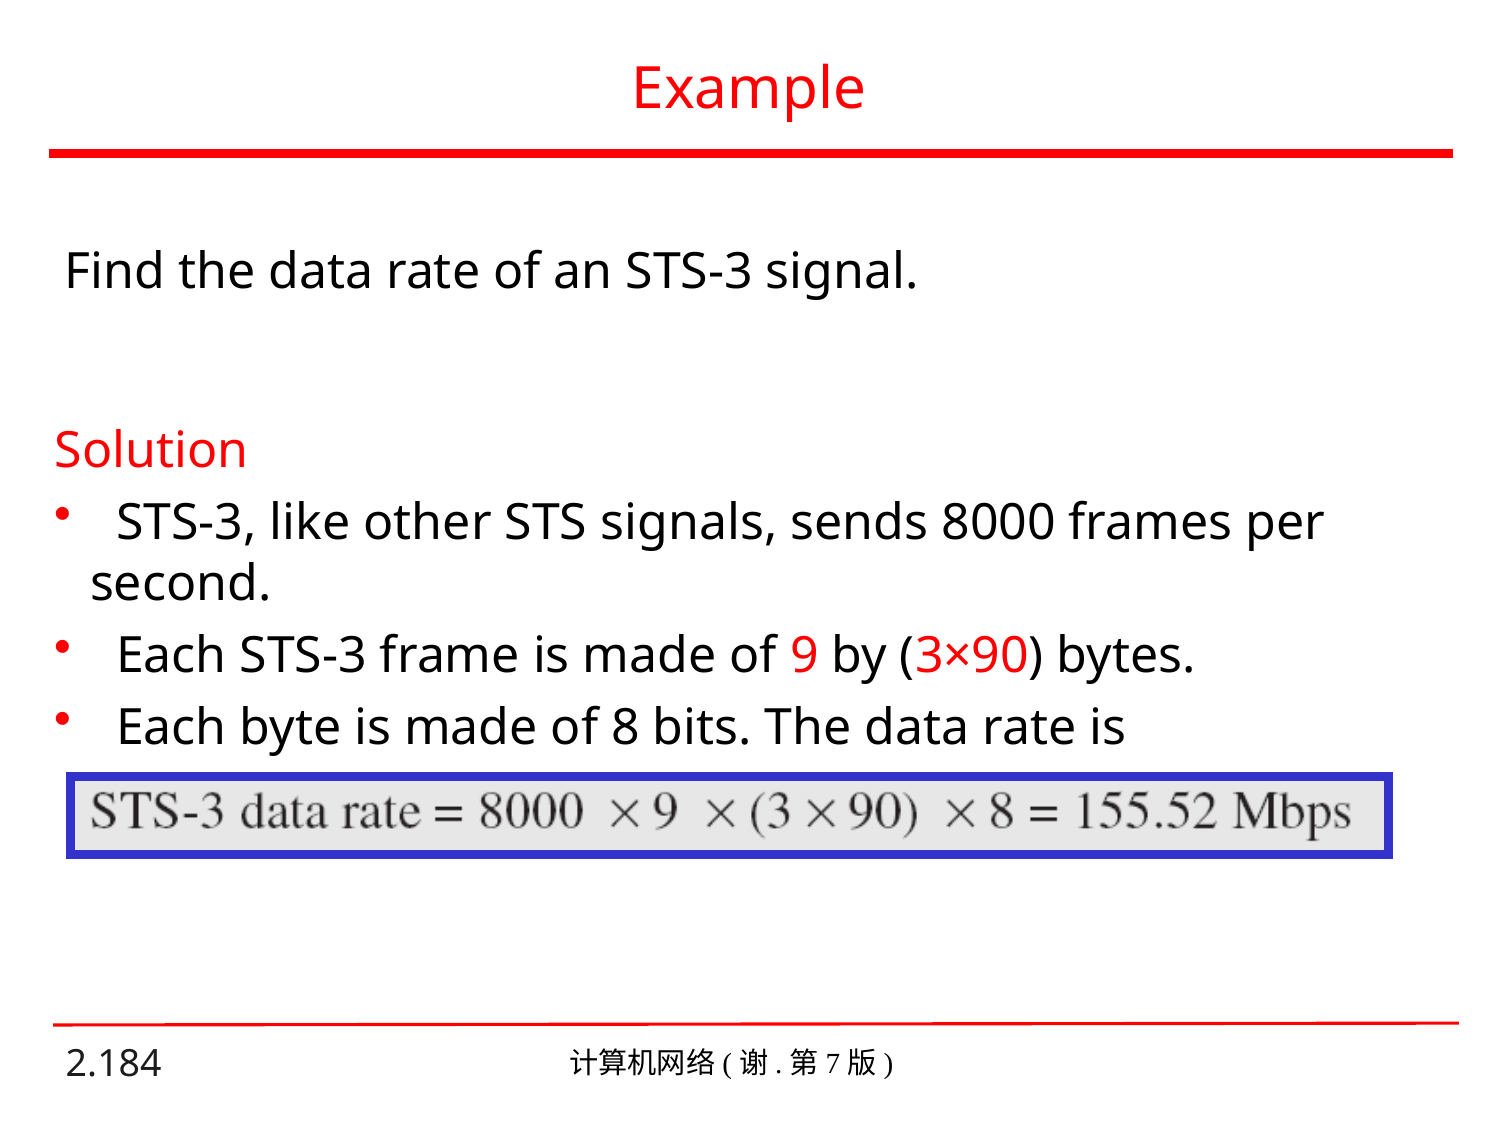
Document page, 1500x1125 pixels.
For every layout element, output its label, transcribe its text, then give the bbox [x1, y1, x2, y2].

picture [74, 780, 1385, 851]
text_box Find the data rate of an STS-3 signal. [50, 231, 1428, 306]
title Example [58, 33, 1440, 137]
text_box 光纤干线 [70, 782, 1388, 859]
text_box Solution STS-3, like other STS signals, sends 8000 frames per second. Each STS-3 frame is made of 9 by (3×90) bytes. Each byte is made of 8 bits. The data rate is [39, 410, 1465, 763]
